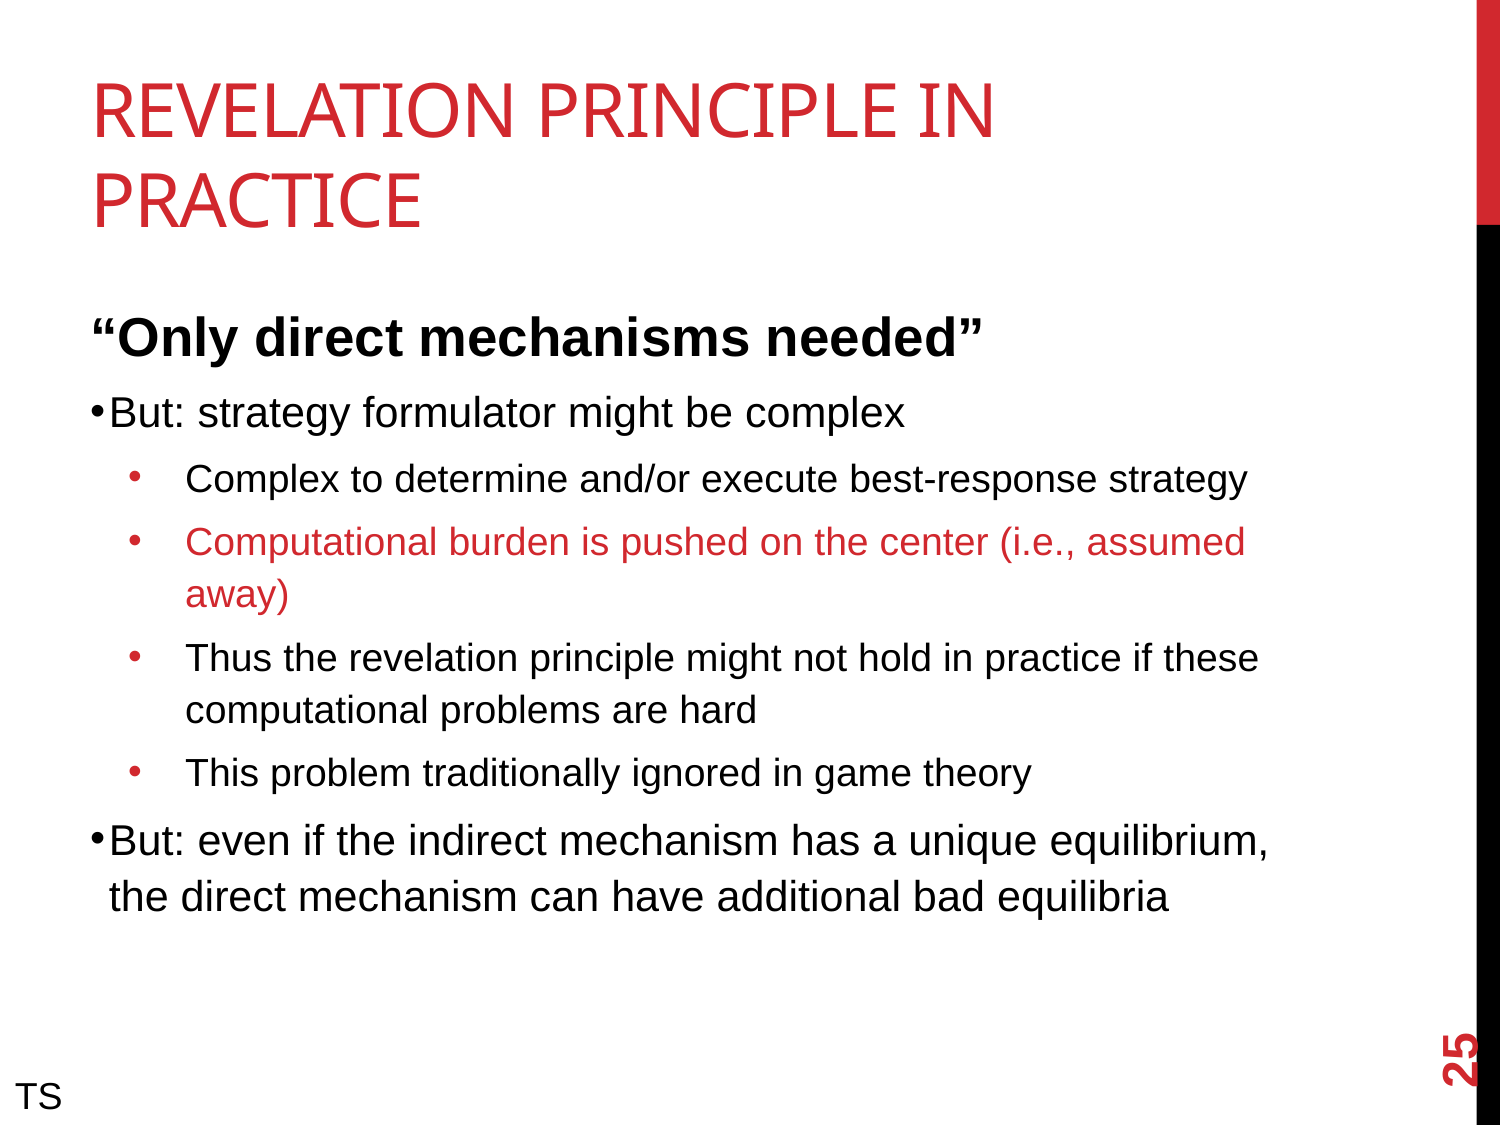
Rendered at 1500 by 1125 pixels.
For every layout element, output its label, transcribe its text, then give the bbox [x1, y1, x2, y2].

text_box TS [0, 1064, 84, 1125]
list “Only direct mechanisms needed” But: strategy formulator might be complex Complex to determine and/or execute best-response strategy Computational burden is pushed on the center (i.e., assumed away) Thus the revelation principle might not hold in practice if these computational problems are hard This problem traditionally ignored in game theory But: even if the indirect mechanism has a unique equilibrium, the direct mechanism can have additional bad equilibria [75, 287, 1325, 1005]
slide_number 25 [1427, 887, 1488, 1104]
title revelation principle in practice [75, 25, 1025, 250]
